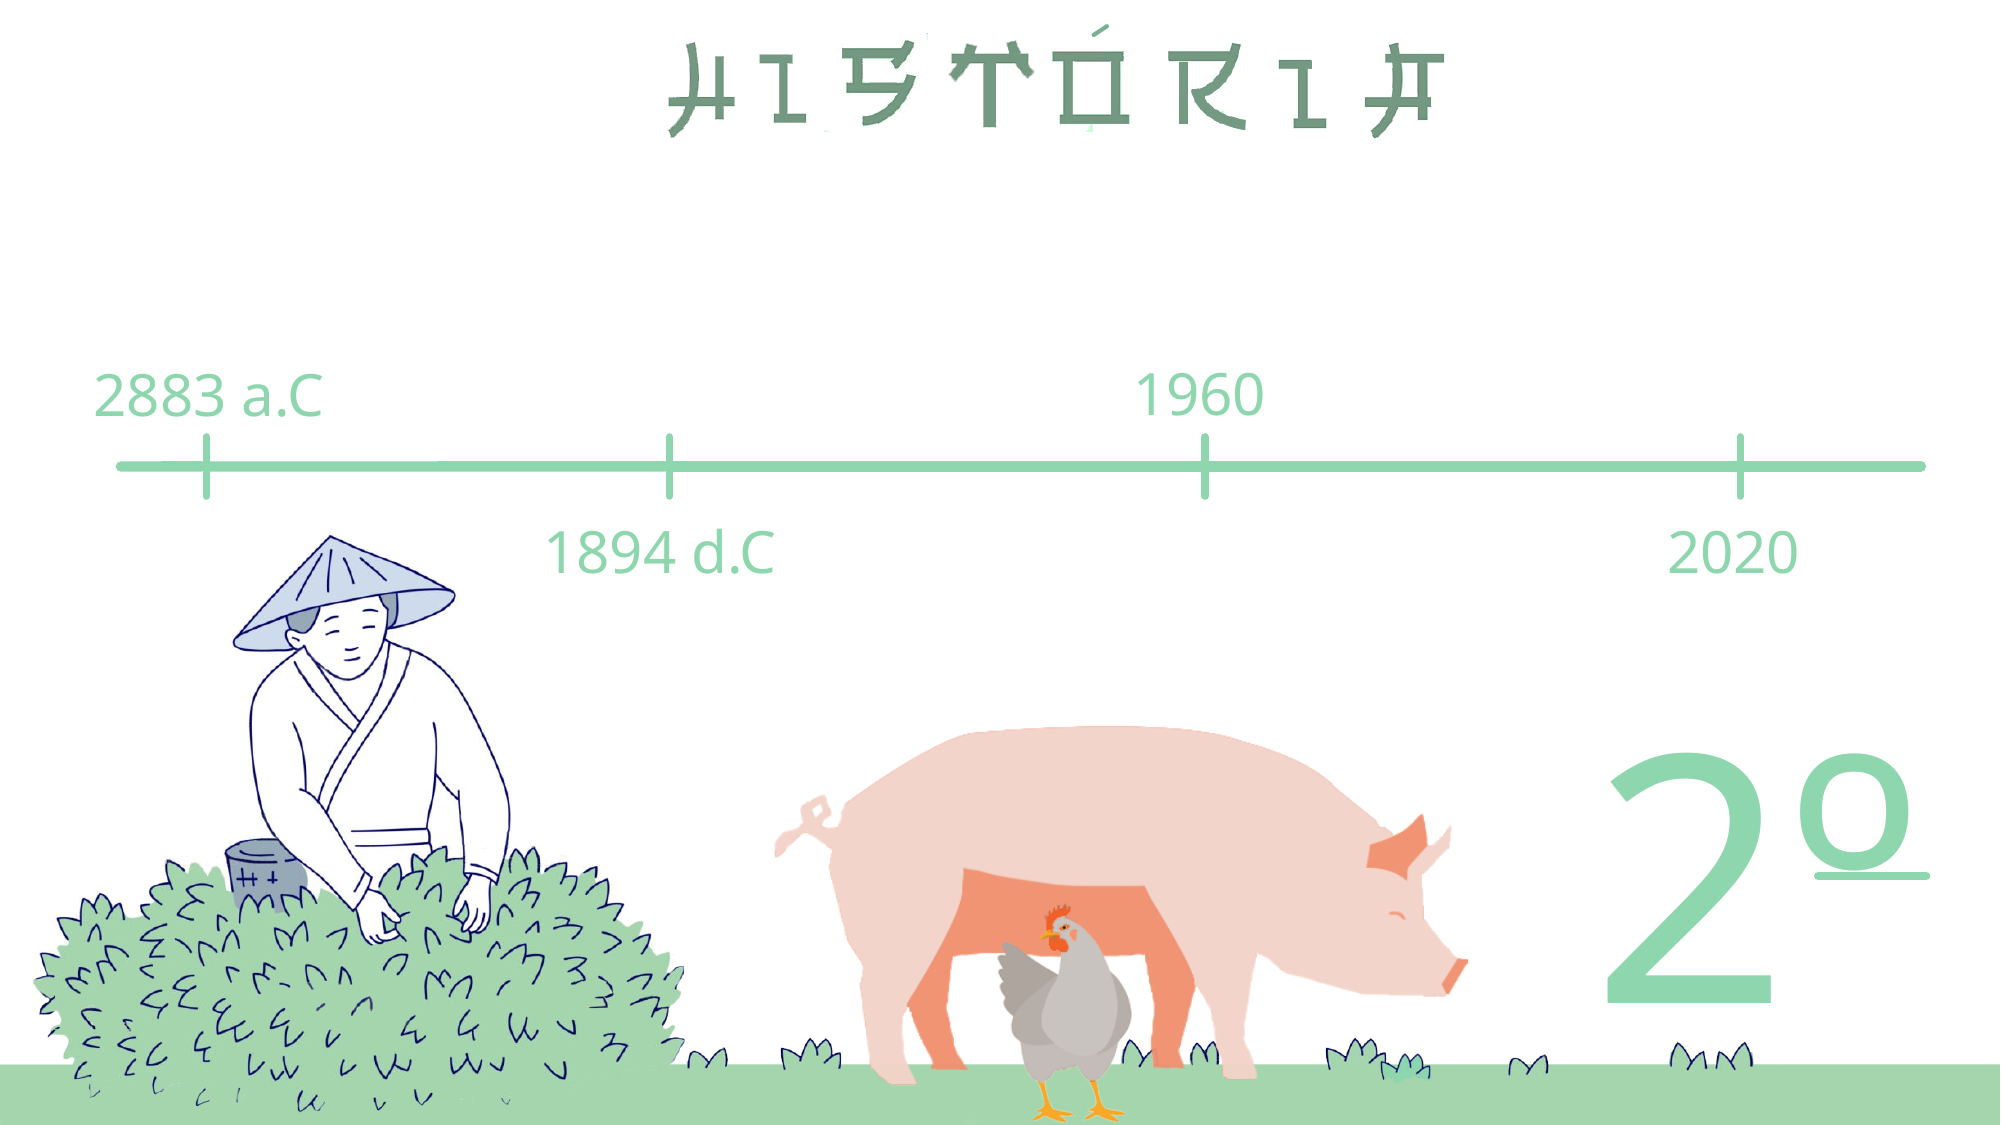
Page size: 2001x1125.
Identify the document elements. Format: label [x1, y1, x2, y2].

text_box [669, 349, 1292, 497]
picture [645, 13, 1456, 158]
text_box [1204, 436, 1921, 594]
picture [0, 448, 2000, 1125]
text_box [1093, 26, 1107, 35]
text_box [78, 350, 361, 497]
text_box [209, 436, 811, 594]
